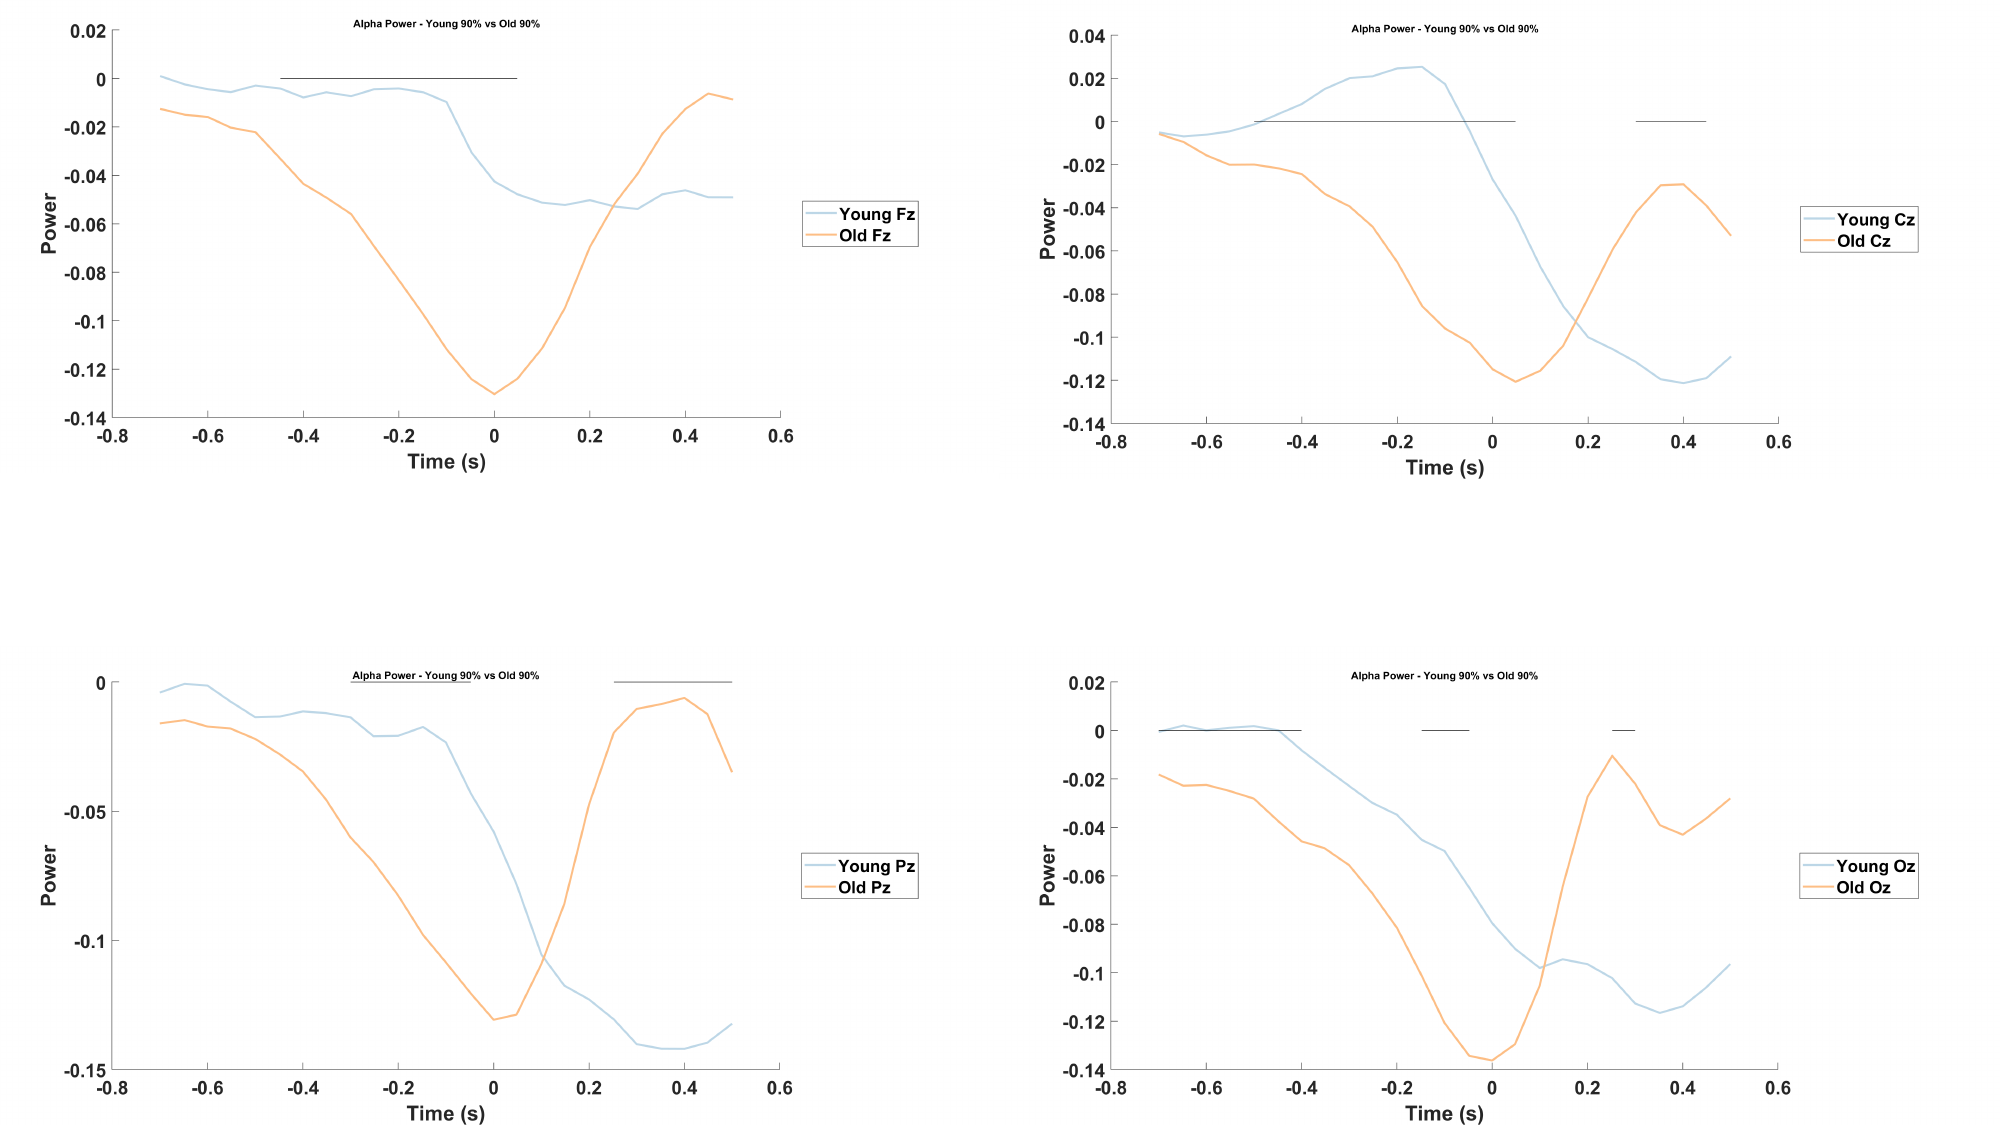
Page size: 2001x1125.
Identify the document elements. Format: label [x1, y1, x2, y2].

picture [0, 646, 2000, 1125]
picture [0, 0, 2000, 479]
